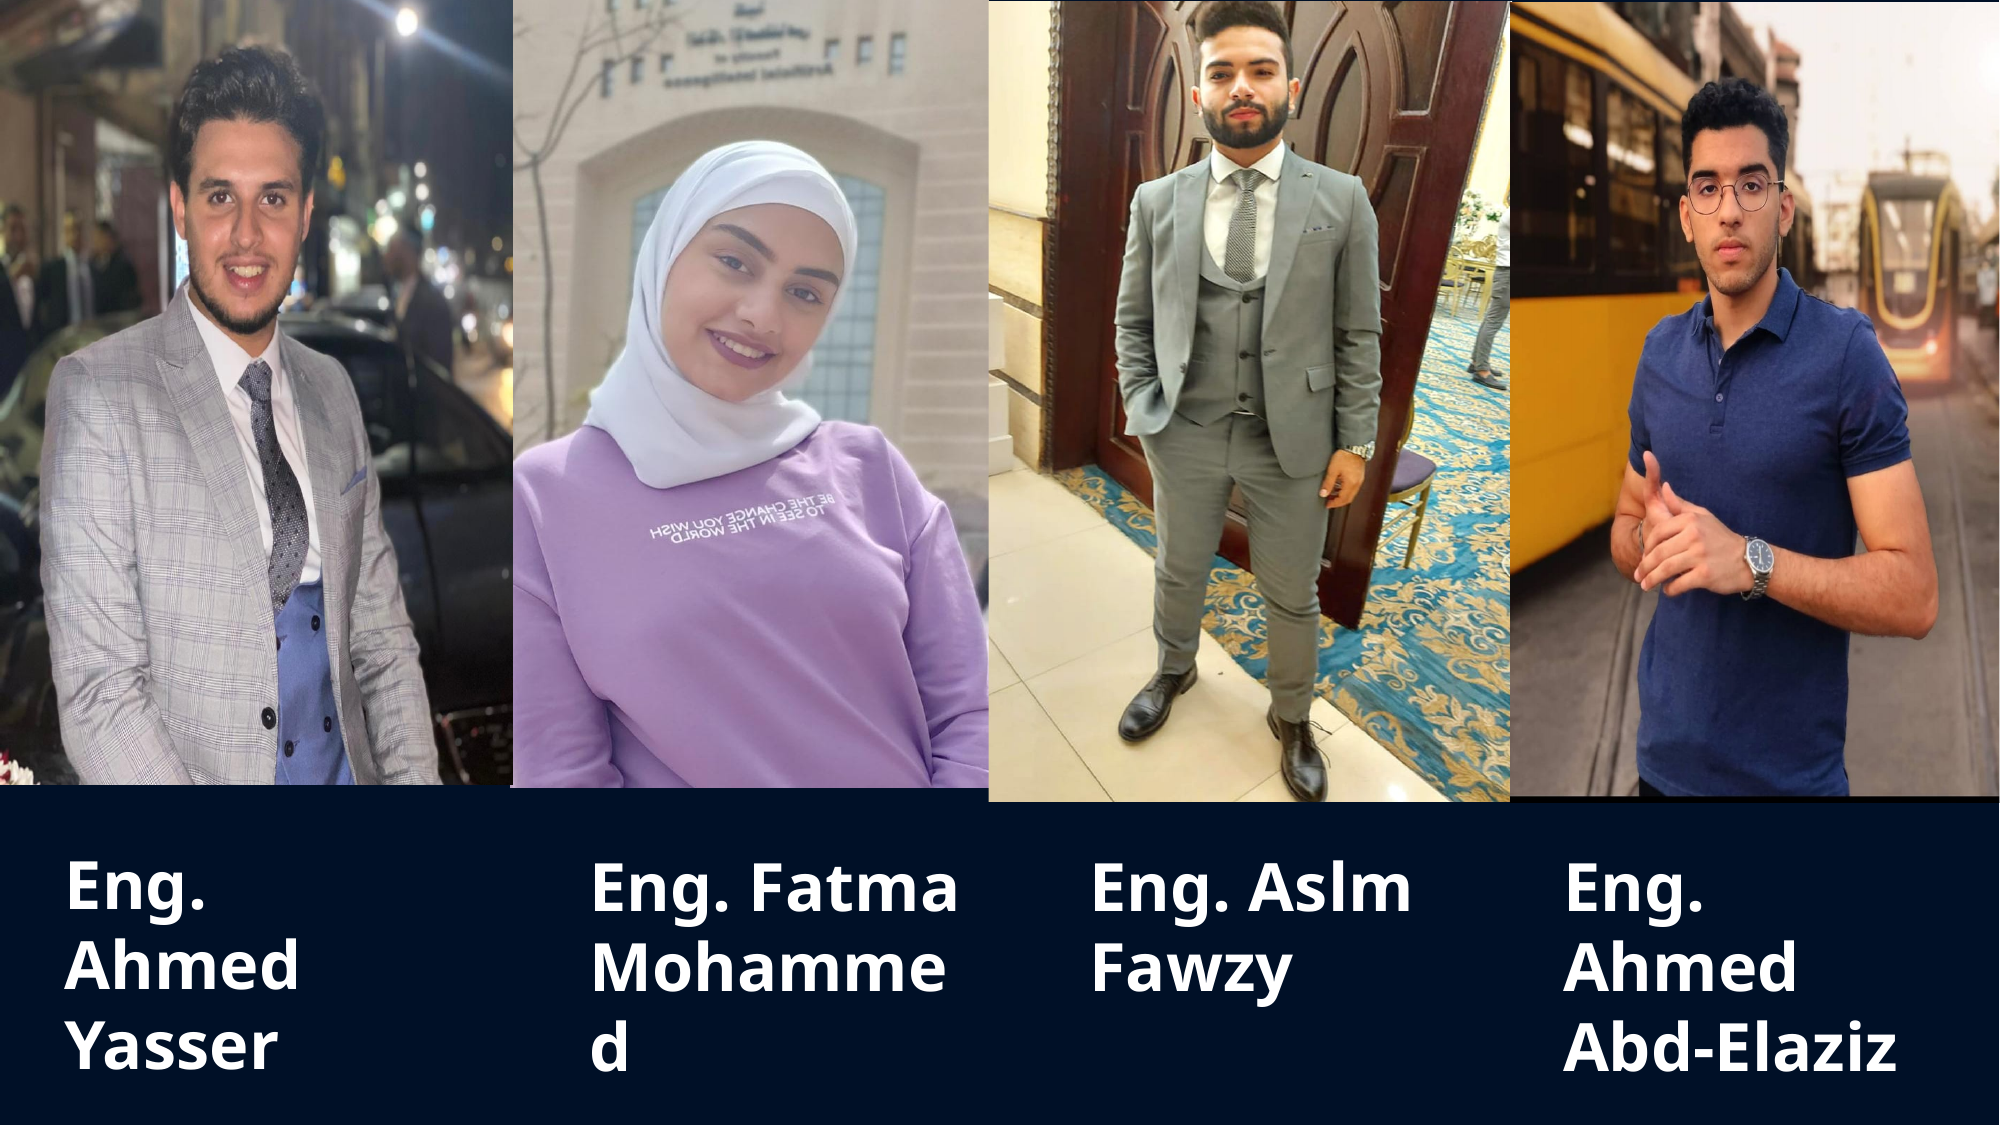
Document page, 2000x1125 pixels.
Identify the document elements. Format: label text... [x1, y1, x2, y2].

text_box Eng. Ahmed Yasser [50, 835, 463, 1091]
text_box Eng. Fatma Mohammed [574, 837, 989, 1093]
text_box Eng. Aslm Fawzy [1074, 837, 1489, 1013]
text_box Eng. Ahmed Abd-Elaziz [1548, 837, 1963, 1093]
picture [0, 0, 2000, 803]
